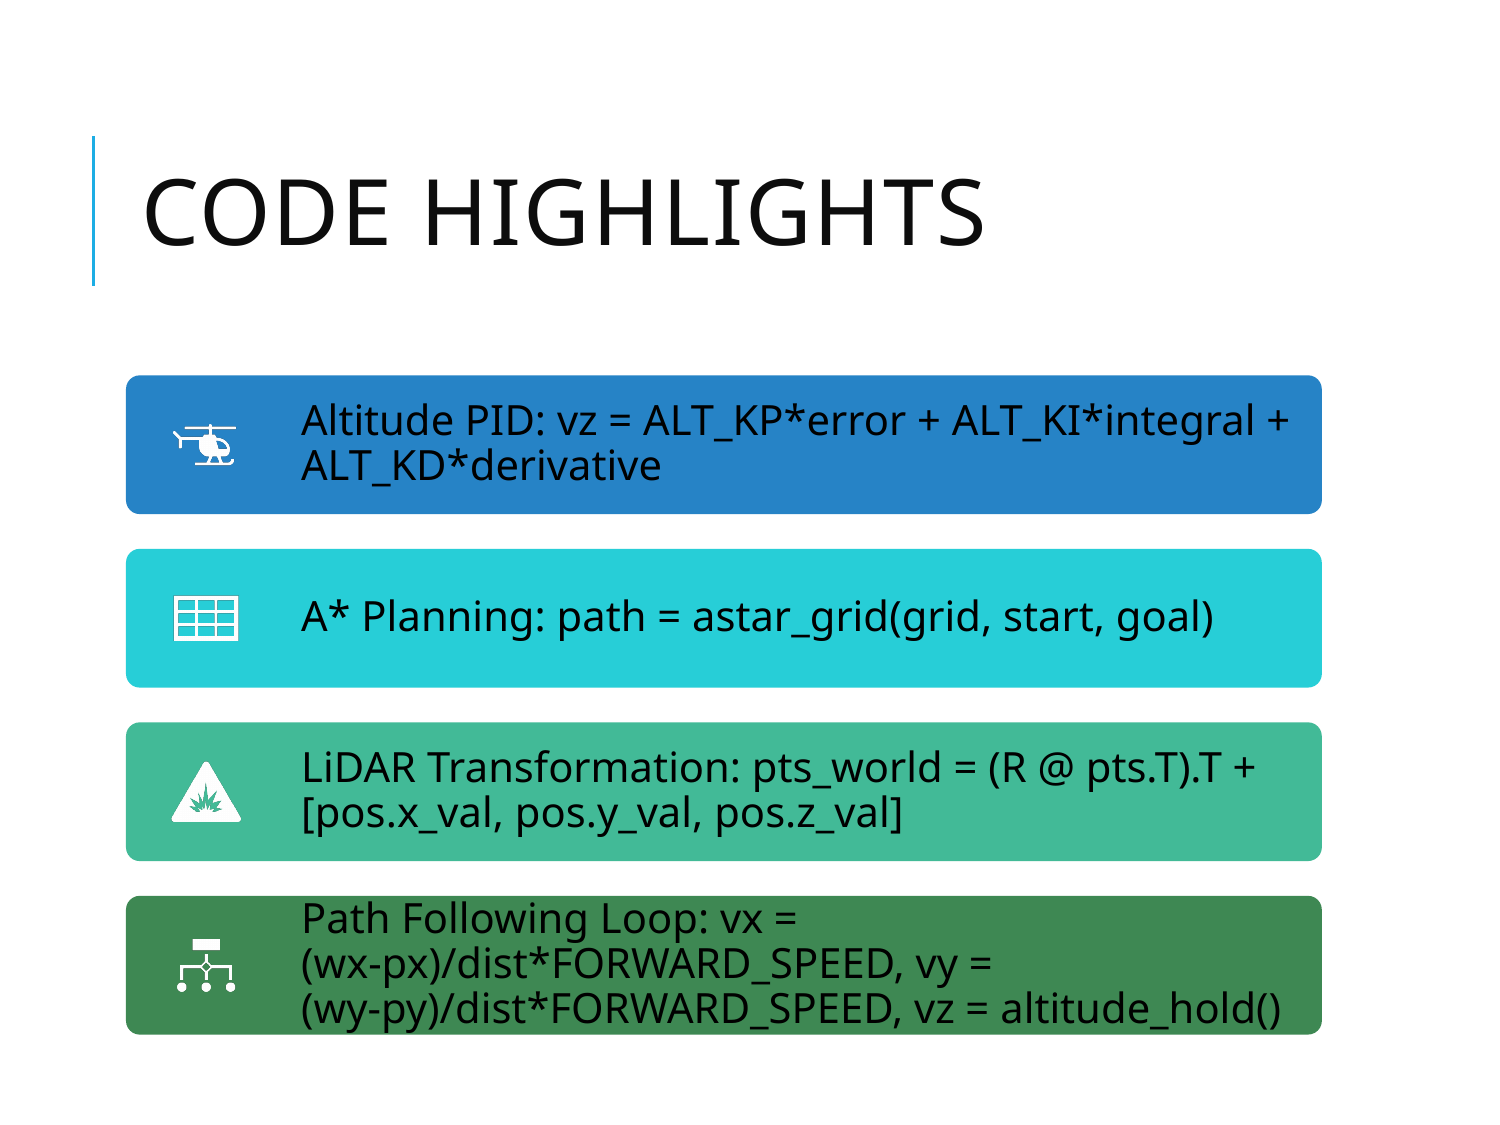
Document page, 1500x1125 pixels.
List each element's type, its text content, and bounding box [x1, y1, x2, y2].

title Code Highlights [126, 96, 1322, 342]
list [125, 374, 1323, 1036]
